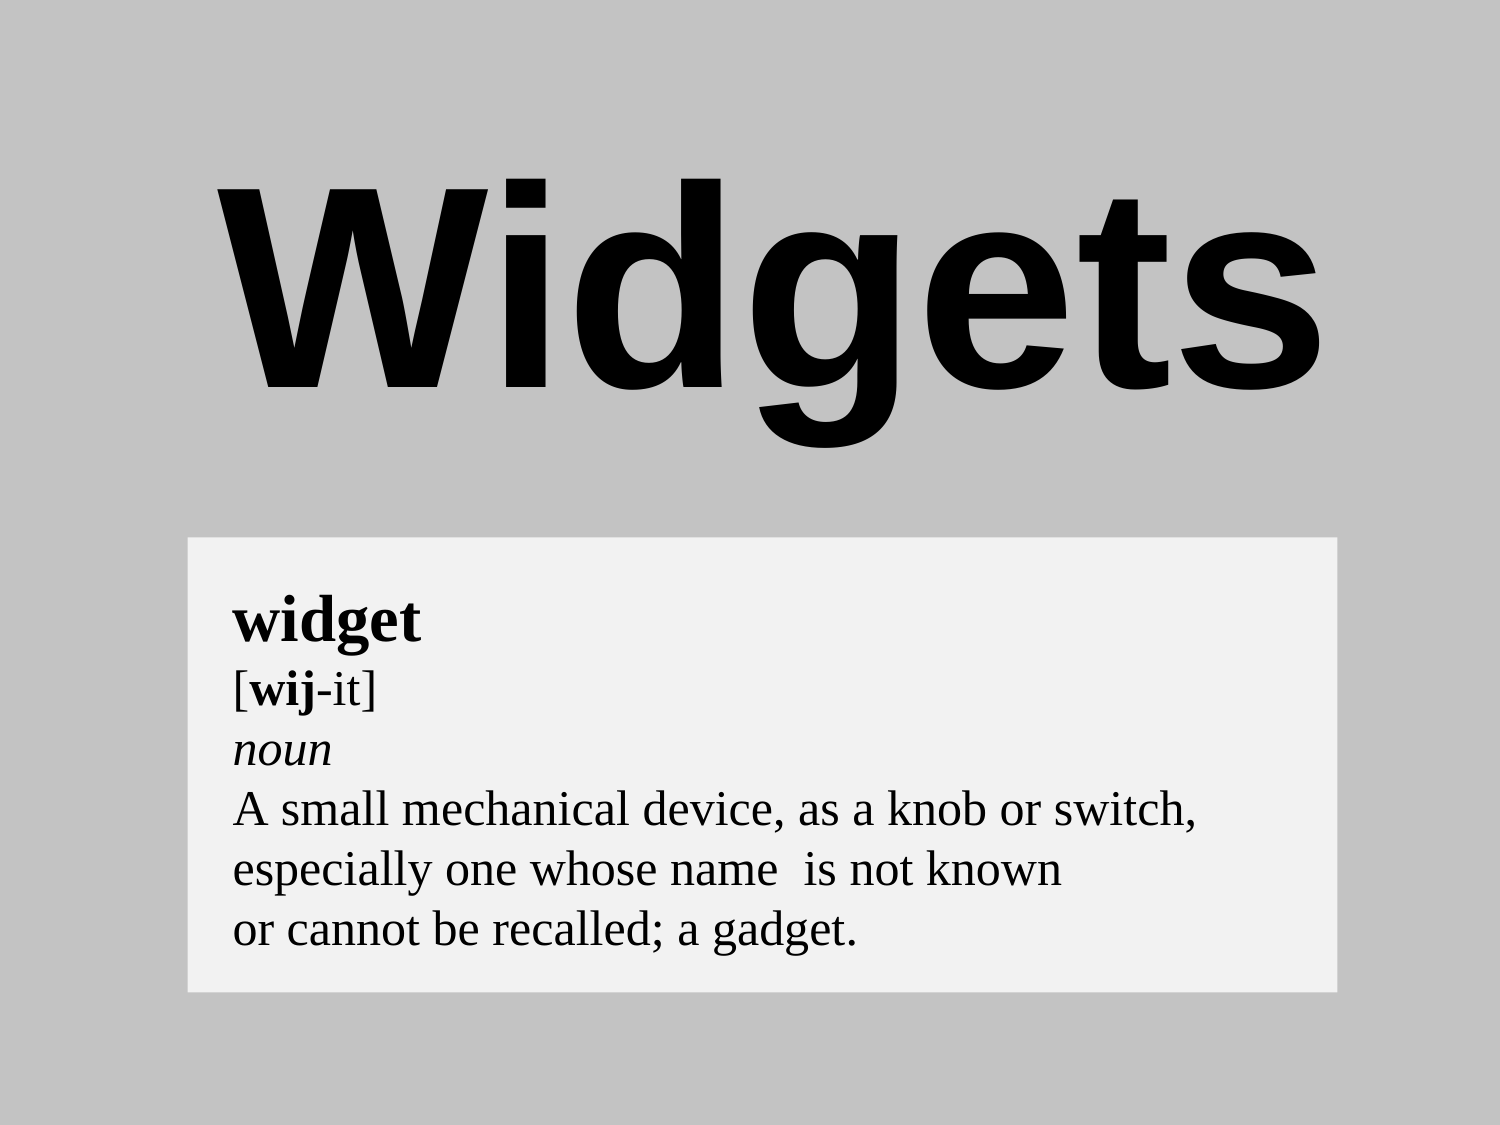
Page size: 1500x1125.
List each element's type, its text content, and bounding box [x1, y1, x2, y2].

title Widgets [137, 99, 1413, 449]
text_box widget [wij-it] noun A small mechanical device, as a knob or switch, especially one whose name is not known or cannot be recalled; a gadget. [187, 537, 1338, 993]
